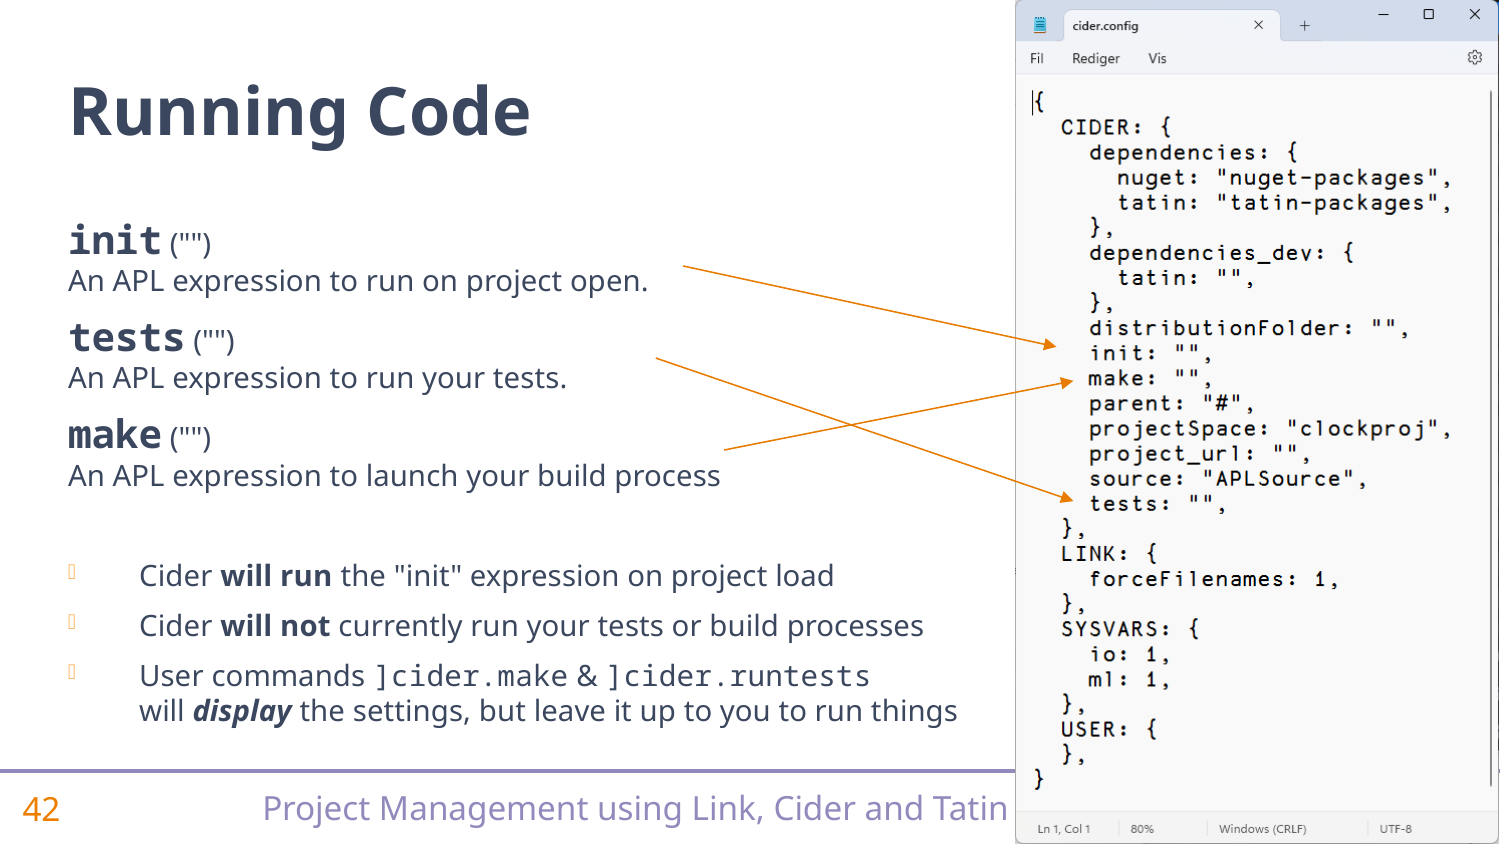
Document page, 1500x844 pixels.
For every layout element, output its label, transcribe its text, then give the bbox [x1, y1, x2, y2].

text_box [723, 380, 1074, 451]
title Running Code [53, 43, 1010, 157]
list init ("") An APL expression to run on project open. tests ("") An APL expression to run your tests. make ("") An APL expression to launch your build process Cider will run the "init" expression on project load Cider will not currently run your tests or build processes User commands ]cider.make & ]cider.runtests will display the settings, but leave it up to you to run things [53, 207, 1010, 740]
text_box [682, 265, 1057, 348]
picture [1015, 0, 1499, 844]
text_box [655, 357, 1074, 502]
